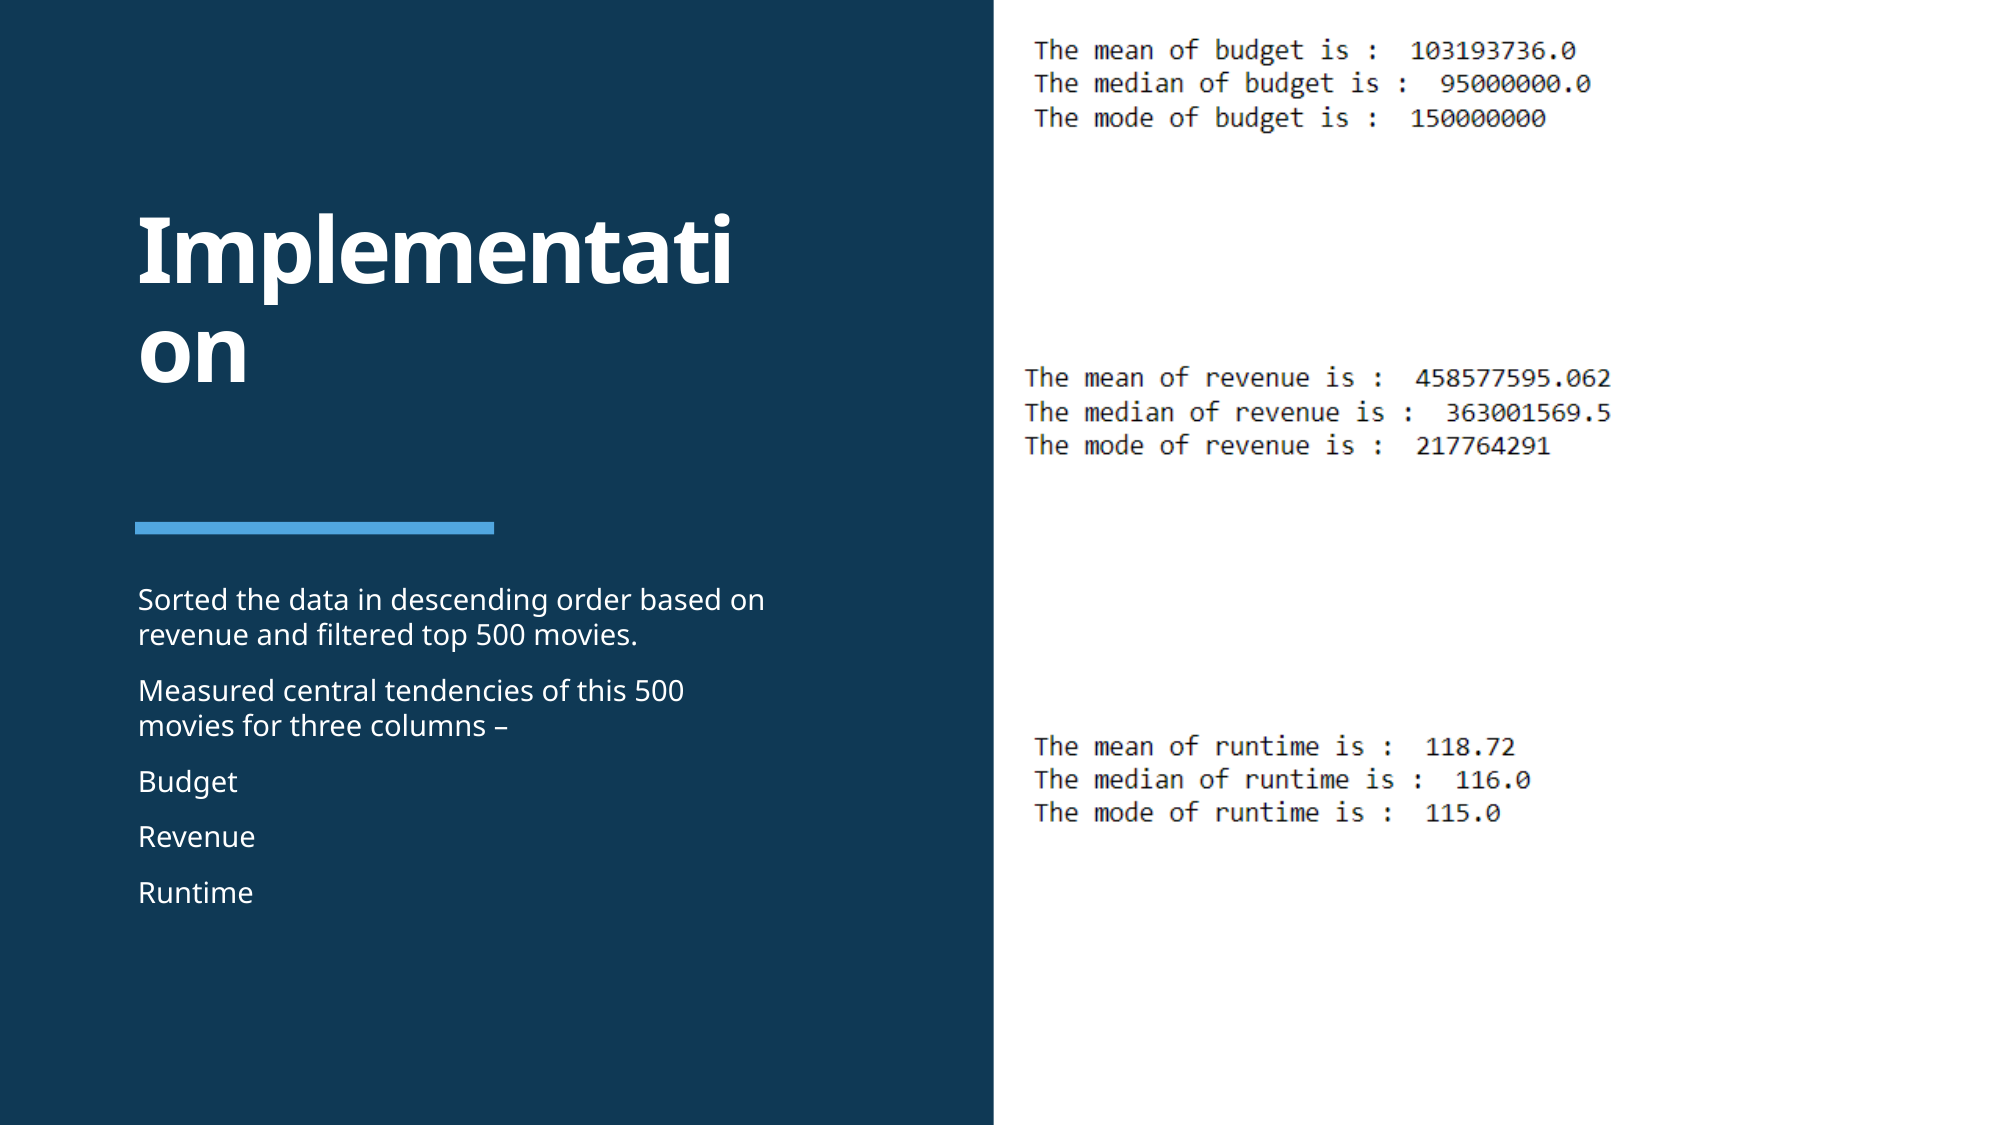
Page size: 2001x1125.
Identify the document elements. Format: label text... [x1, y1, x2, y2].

title Implementation [137, 180, 796, 410]
list Sorted the data in descending order based on revenue and filtered top 500 movies. Measured central tendencies of this 500 movies for three columns – Budget Revenue Runtime [137, 573, 796, 995]
picture [999, 721, 1561, 847]
picture [999, 28, 1669, 157]
picture [1005, 357, 1664, 483]
